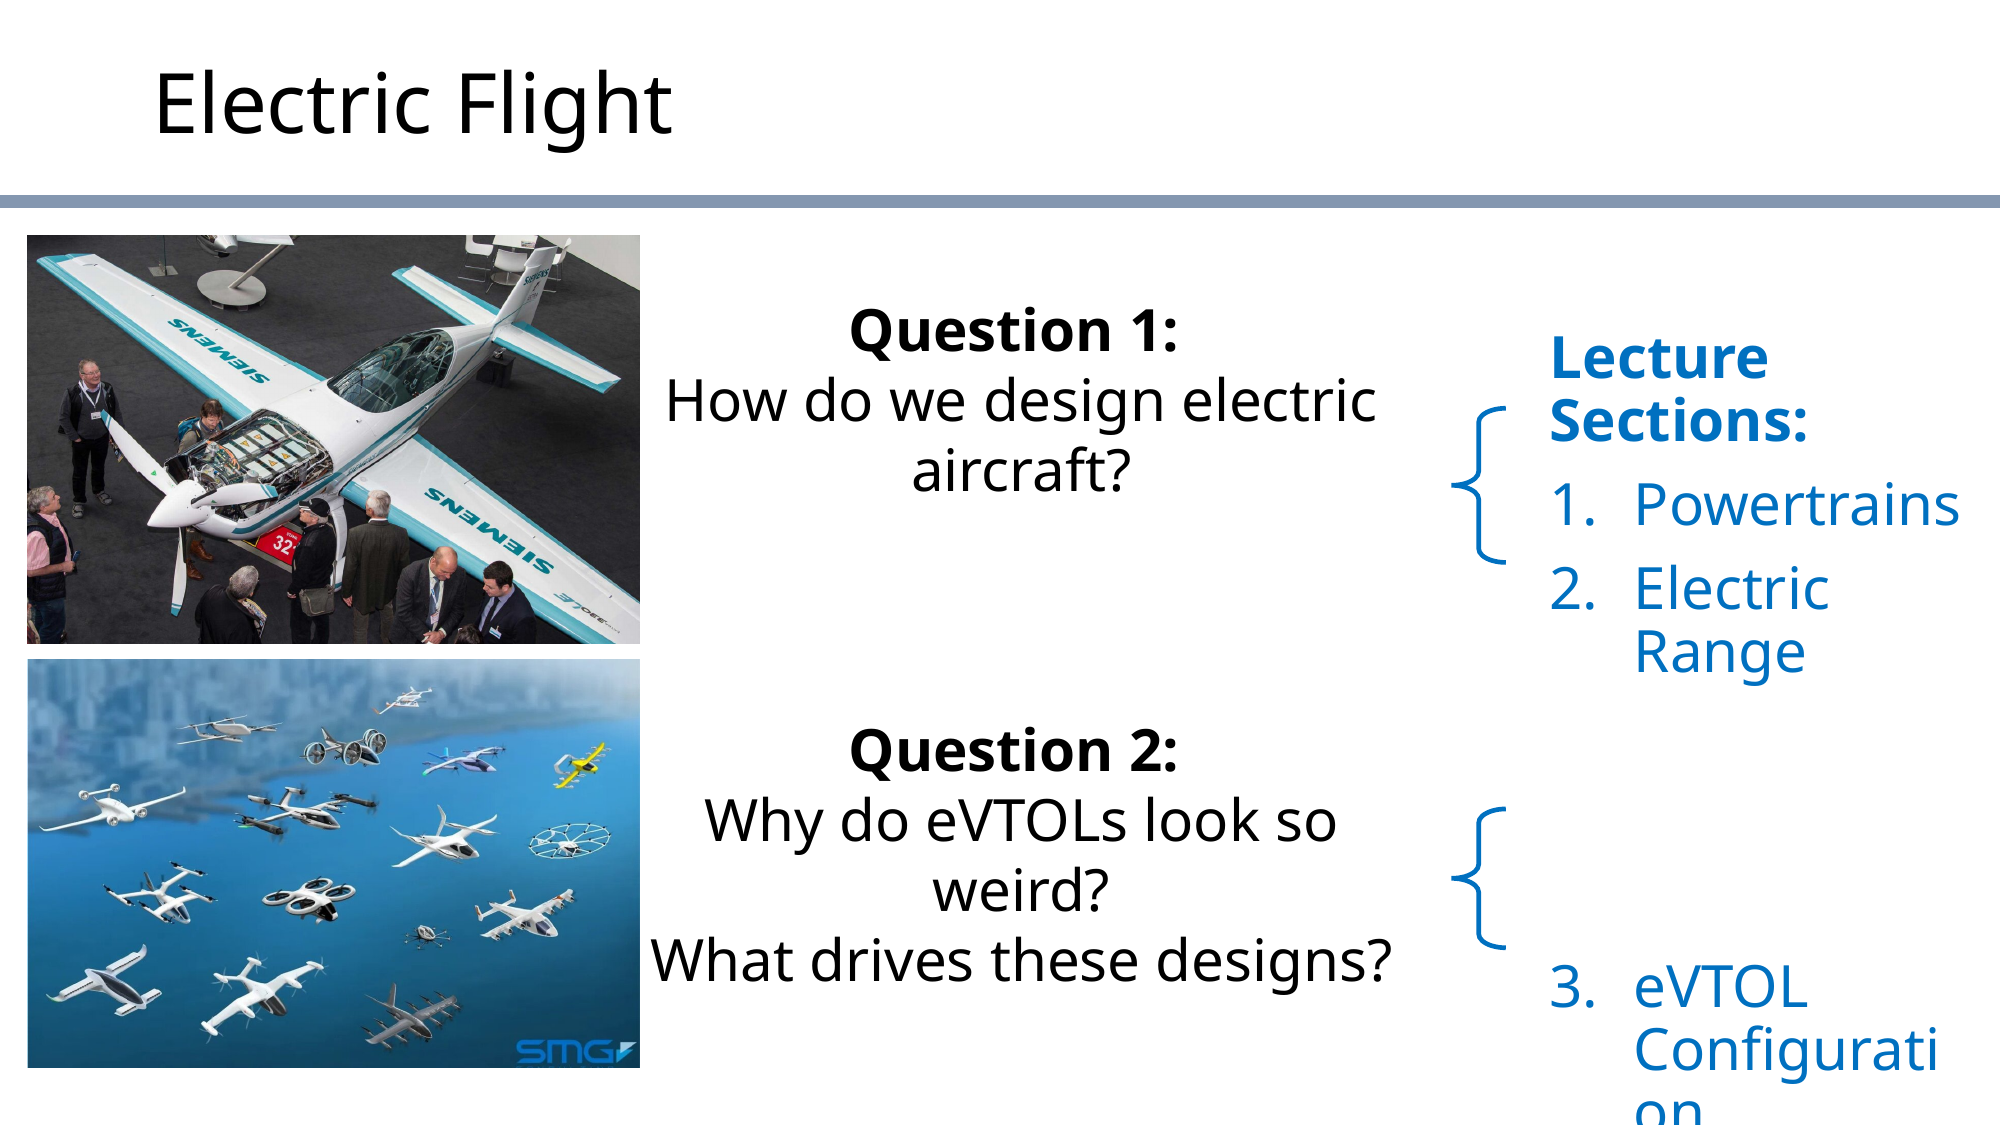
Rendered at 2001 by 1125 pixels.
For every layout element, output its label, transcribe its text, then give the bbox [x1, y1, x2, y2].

text_box [1451, 808, 1506, 949]
picture [27, 659, 640, 1068]
picture [27, 235, 640, 644]
text_box [1451, 407, 1506, 563]
title Electric Flight [137, 29, 1863, 185]
text_box Question 1: How do we design electric aircraft? Question 2: Why do eVTOLs look so weird? What drives these designs? [620, 294, 1423, 993]
text_box Lecture Sections: Powertrains Electric Range eVTOL Configuration [1534, 321, 1987, 1068]
